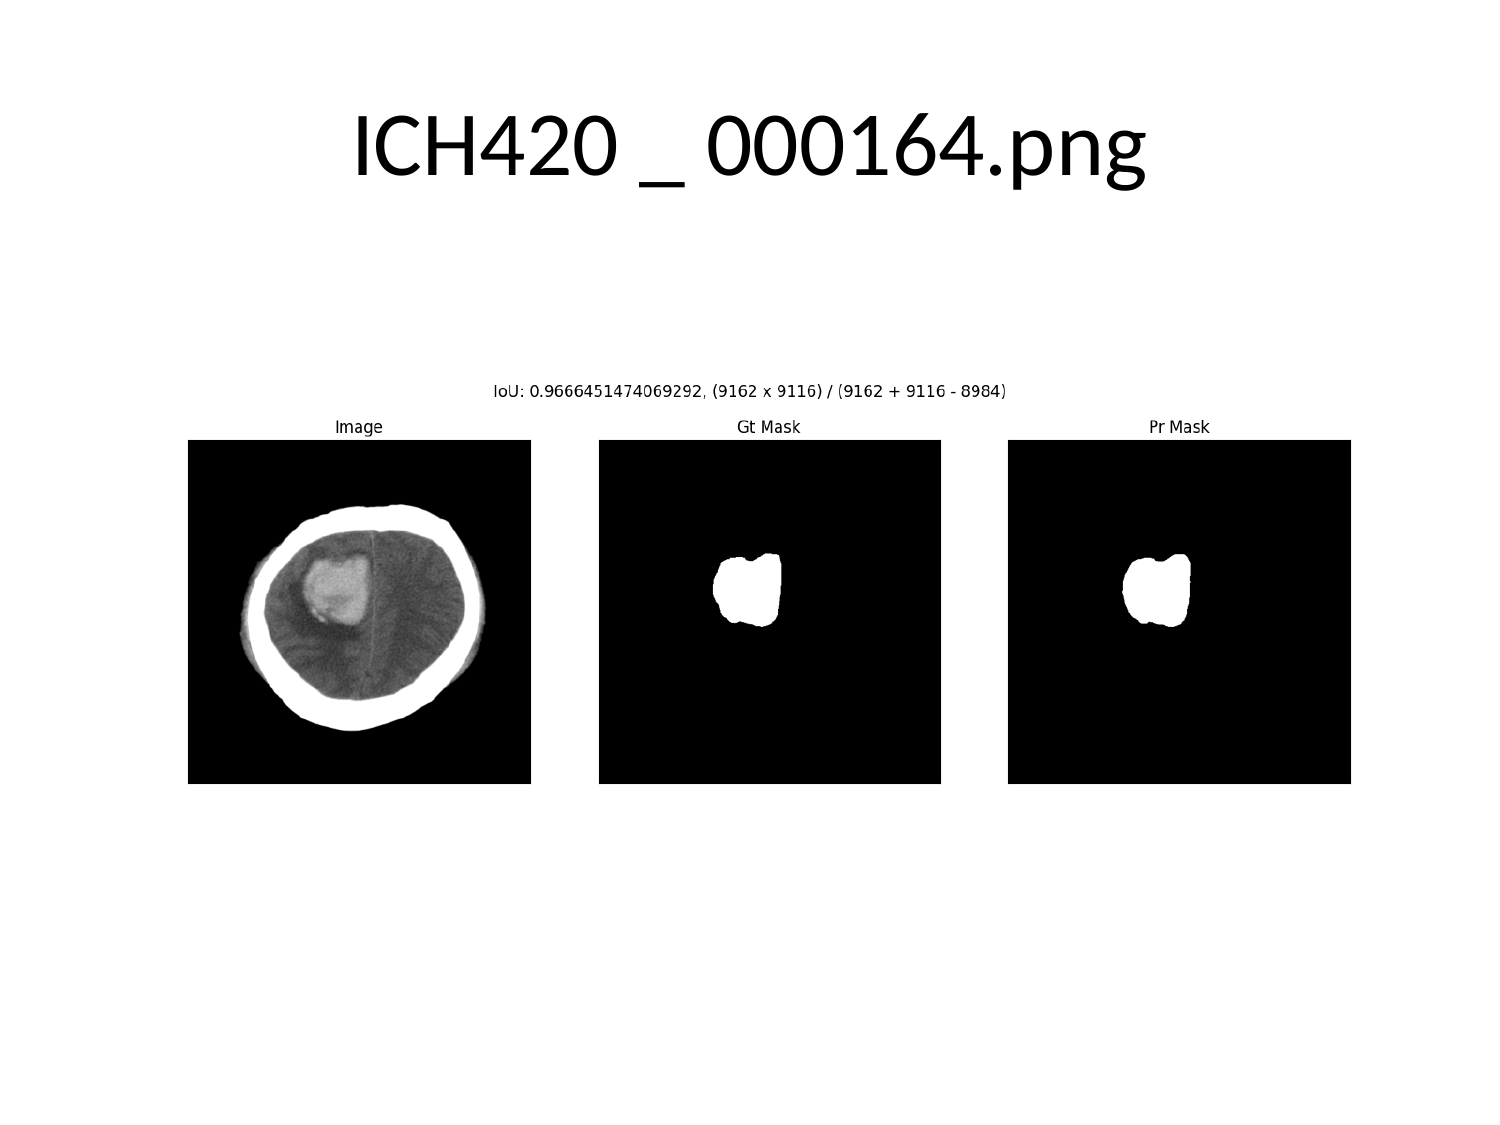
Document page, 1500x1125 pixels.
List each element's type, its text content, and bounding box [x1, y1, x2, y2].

title ICH420 _ 000164.png [75, 45, 1425, 233]
picture [0, 374, 1500, 844]
